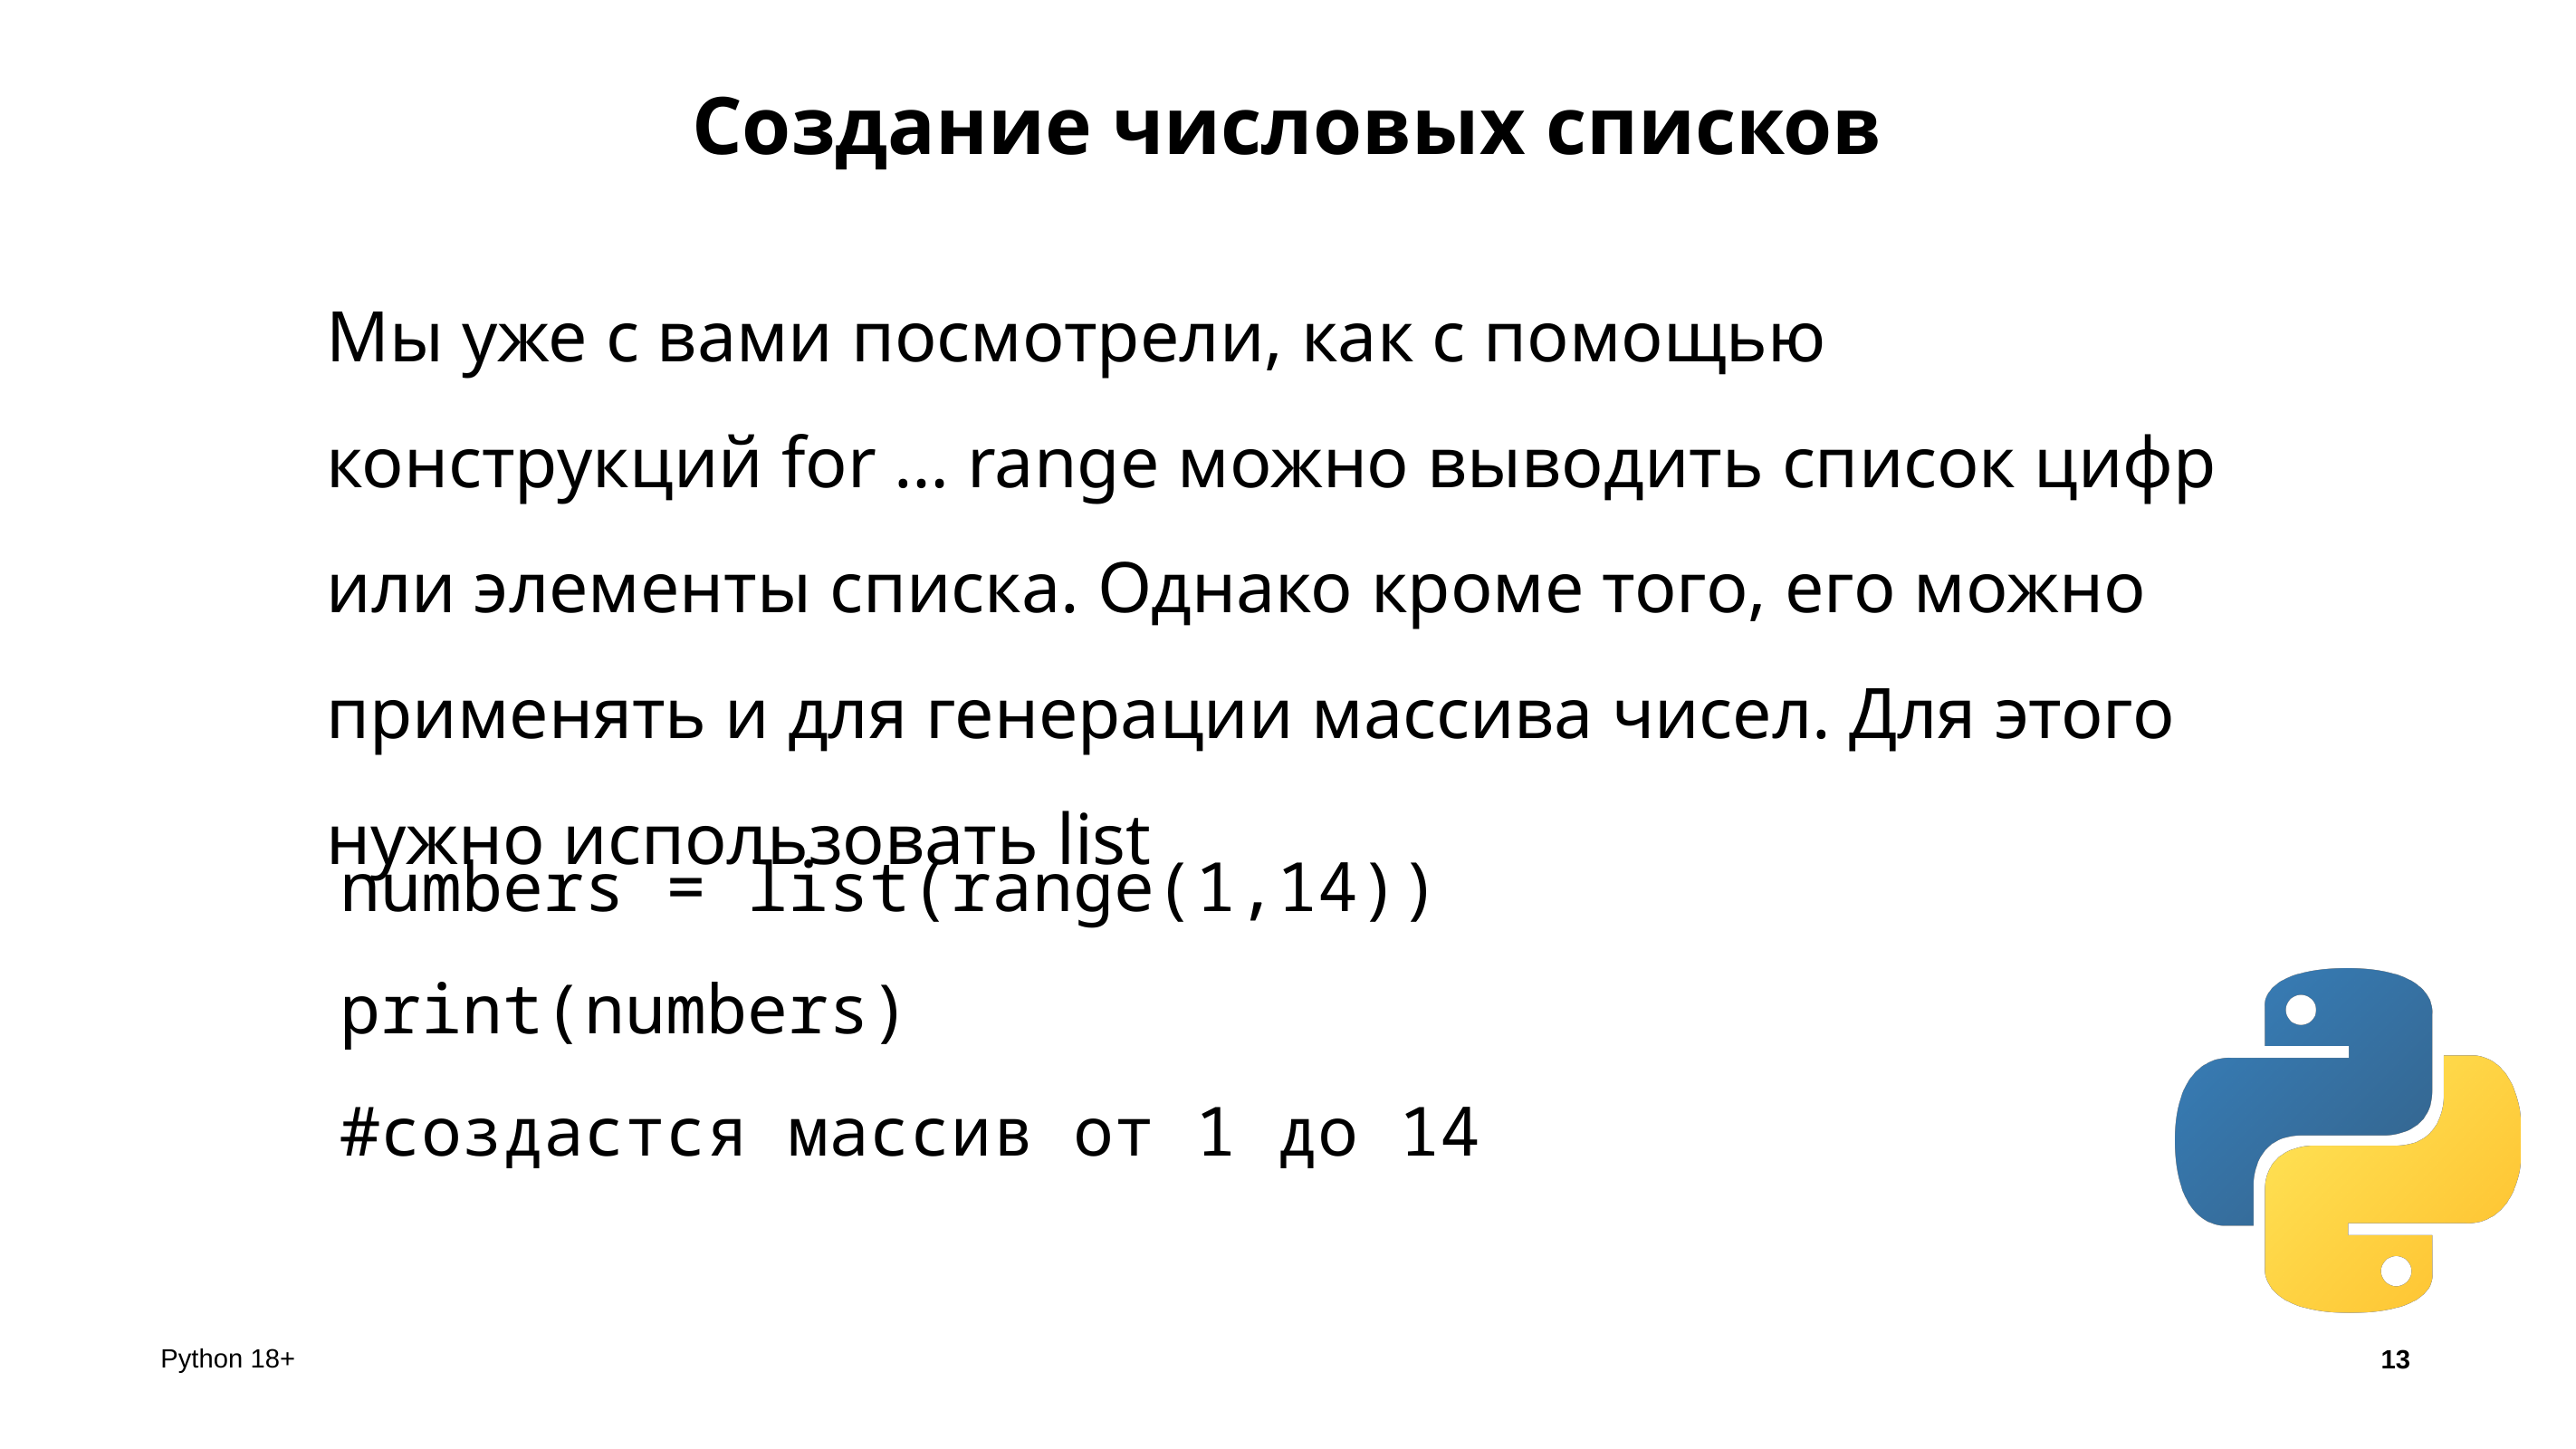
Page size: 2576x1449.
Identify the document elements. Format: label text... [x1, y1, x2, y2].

text_box numbers = list(range(1,14)) print(numbers) #создастся массив от 1 до 14 [326, 796, 2223, 1299]
footer Python 18+ [160, 1334, 2030, 1383]
slide_number 13 [2279, 1332, 2416, 1383]
title Создание числовых списков [160, 70, 2415, 236]
text_box Мы уже с вами посмотрели, как с помощью конструкций for … range можно выводить список цифр или элементы списка. Однако кроме того, его можно применять и для генерации массива чисел. Для этого нужно использовать list [326, 234, 2280, 895]
picture [2175, 967, 2521, 1313]
